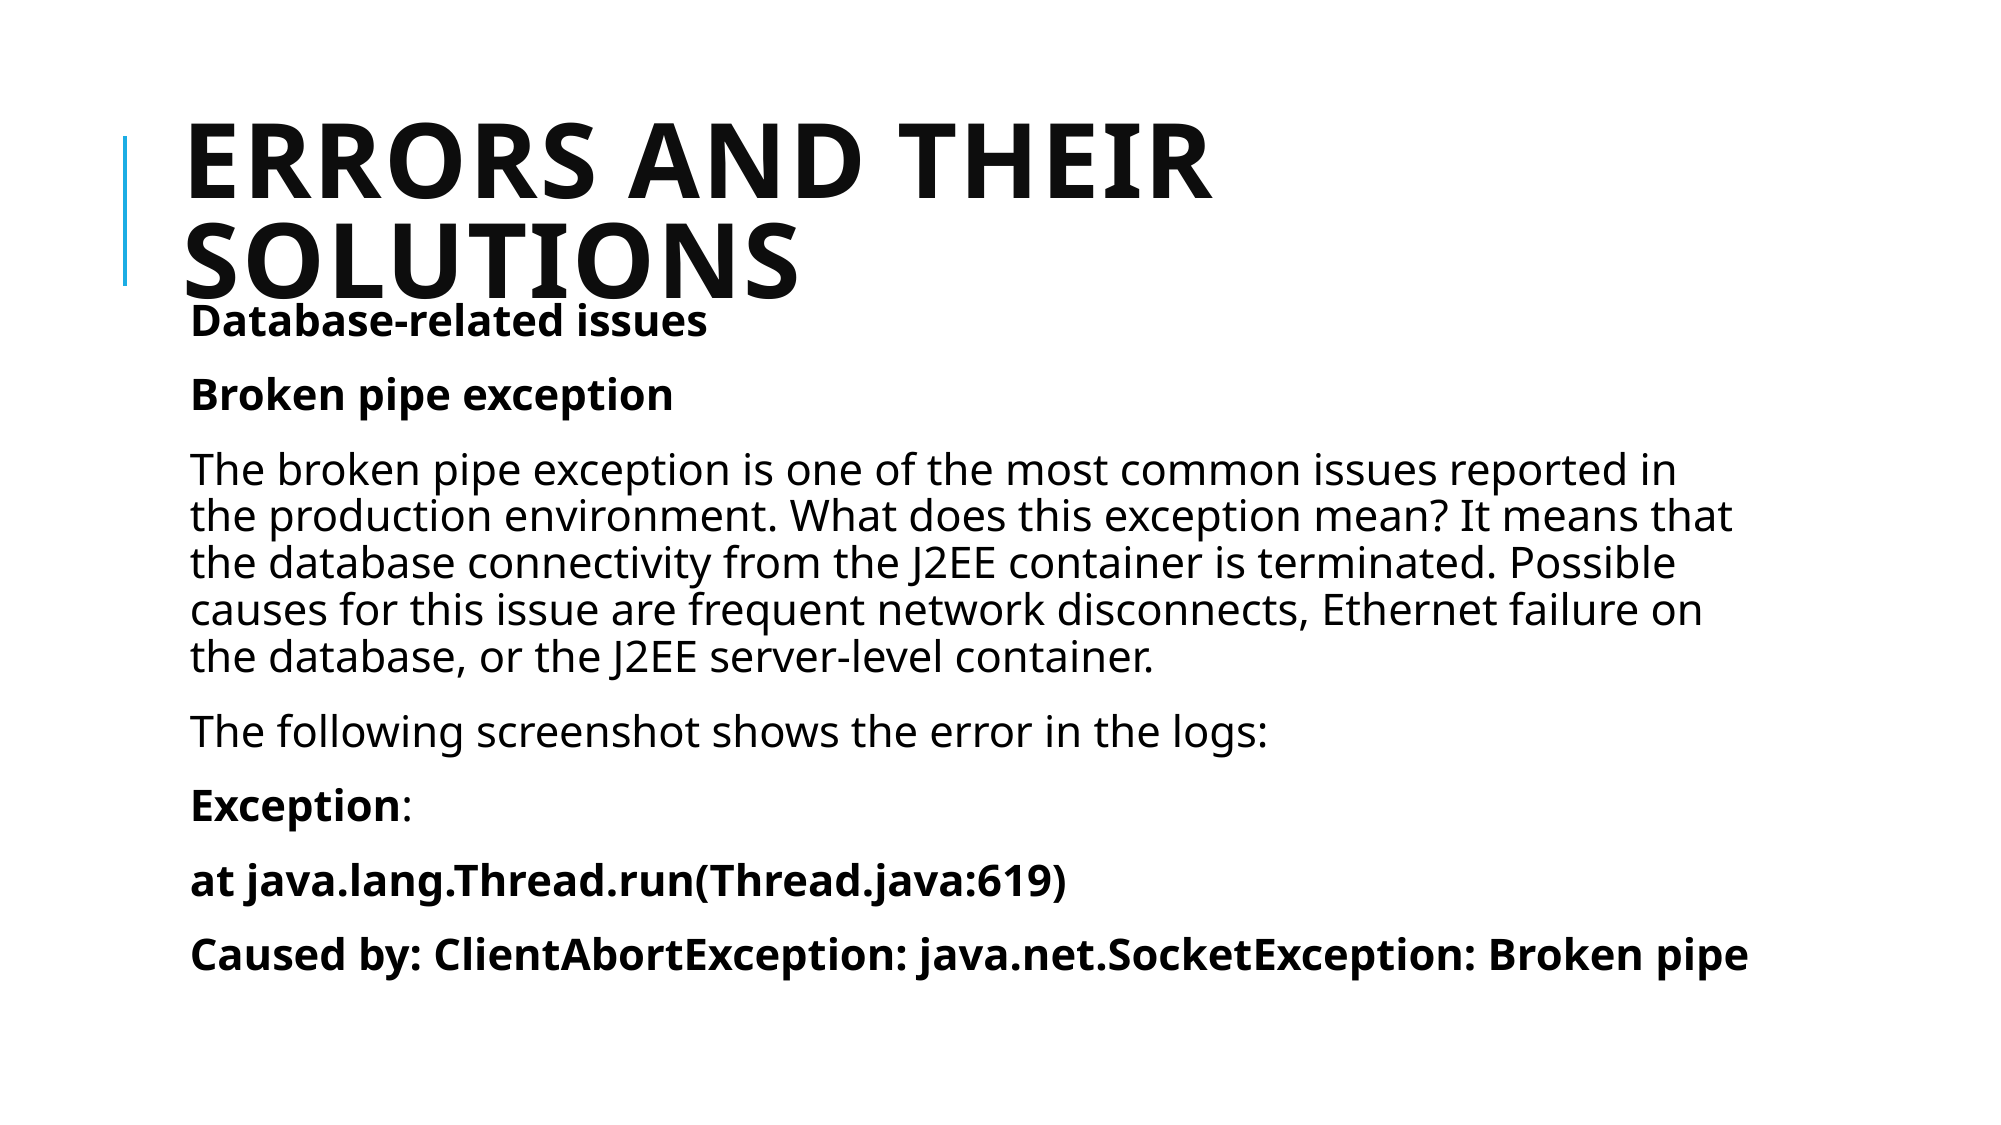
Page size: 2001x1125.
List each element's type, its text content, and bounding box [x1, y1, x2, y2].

title Errors and their solutions [168, 96, 1763, 291]
list Database-related issues Broken pipe exception The broken pipe exception is one of the most common issues reported in the production environment. What does this exception mean? It means that the database connectivity from the J2EE container is terminated. Possible causes for this issue are frequent network disconnects, Ethernet failure on the database, or the J2EE server-level container. The following screenshot shows the error in the logs: Exception: at java.lang.Thread.run(Thread.java:619) Caused by: ClientAbortException: java.net.SocketException: Broken pipe [168, 291, 1763, 1035]
